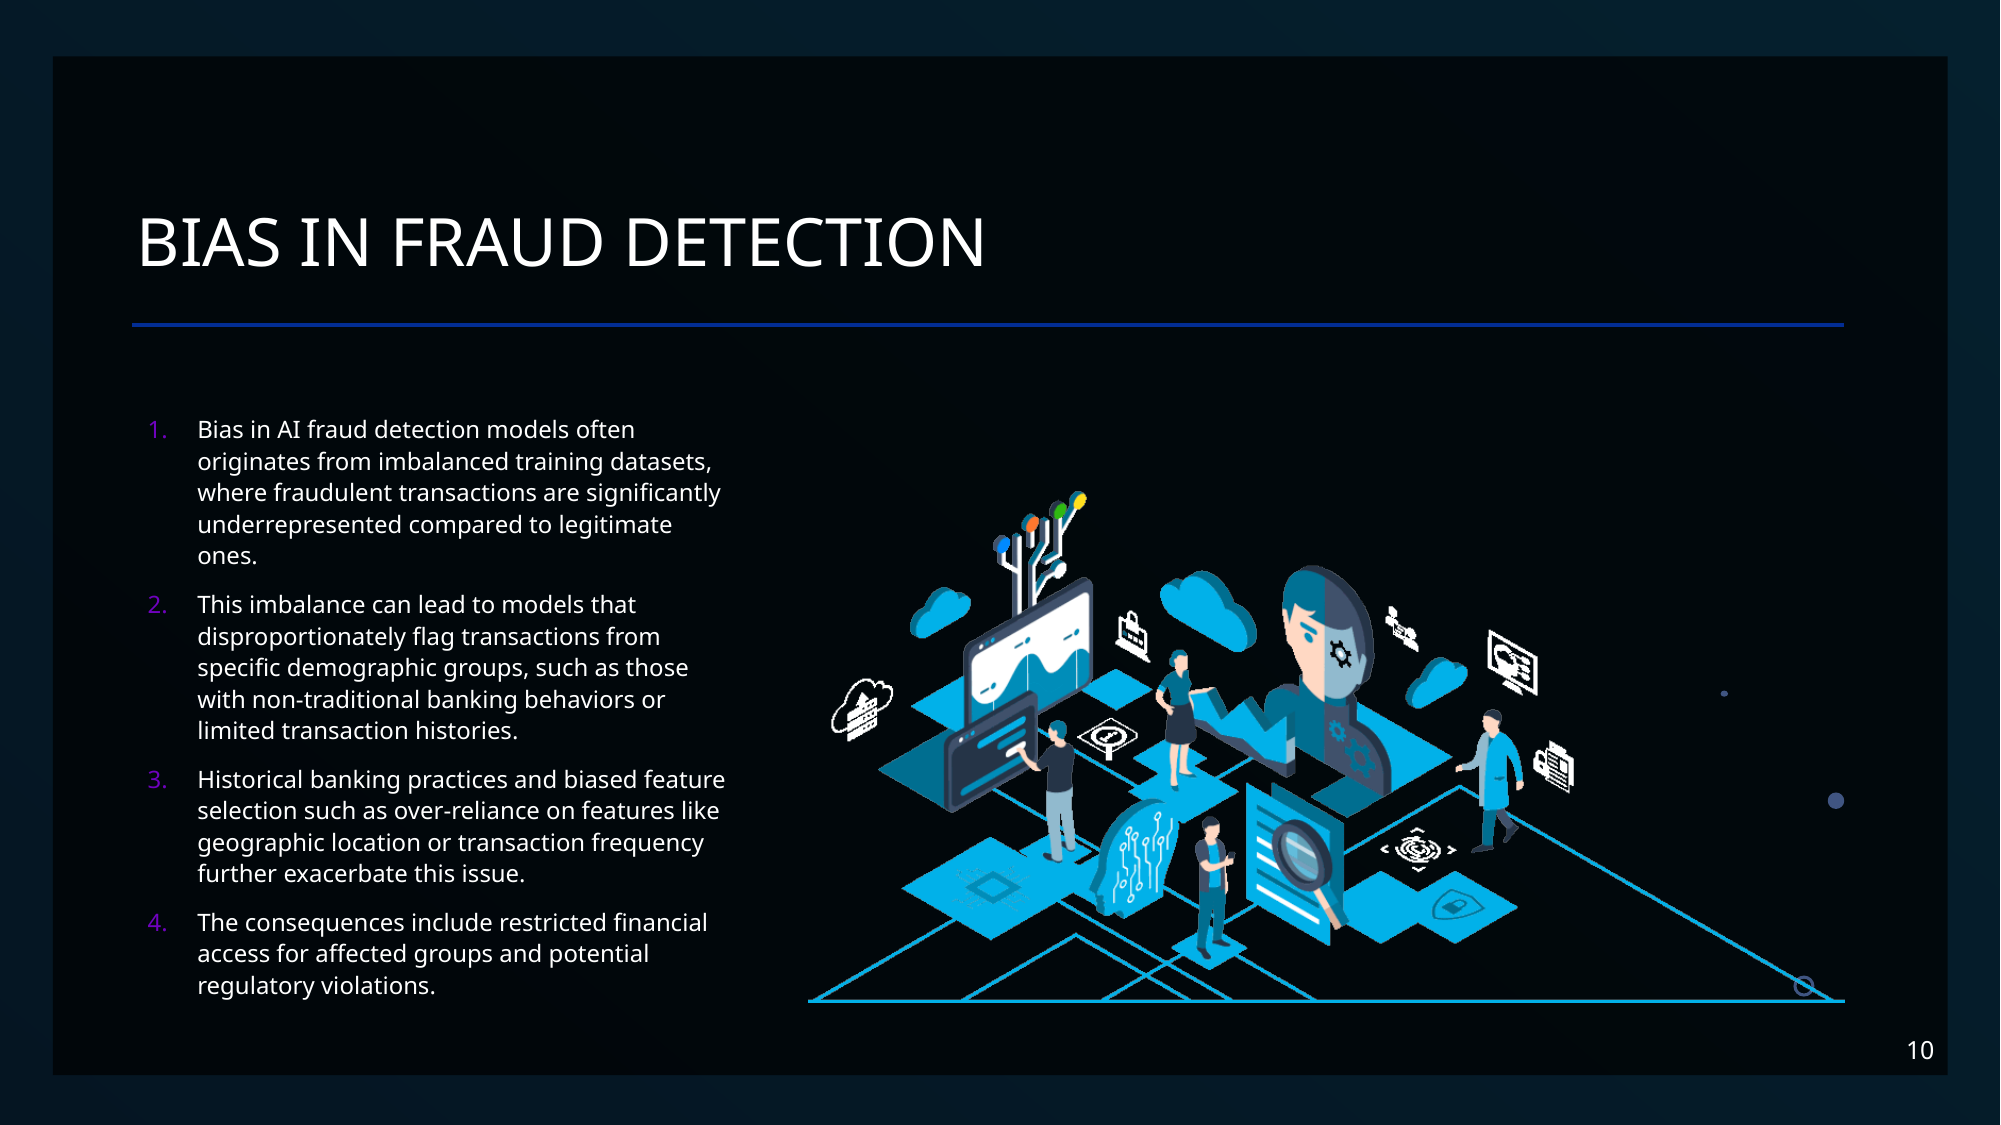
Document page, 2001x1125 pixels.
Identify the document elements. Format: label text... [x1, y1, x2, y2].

list Bias in AI fraud detection models often originates from imbalanced training datasets, where fraudulent transactions are significantly underrepresented compared to legitimate ones. This imbalance can lead to models that disproportionately flag transactions from specific demographic groups, such as those with non-traditional banking behaviors or limited transaction histories. Historical banking practices and biased feature selection such as over-reliance on features like geographic location or transaction frequency further exacerbate this issue. The consequences include restricted financial access for affected groups and potential regulatory violations. [132, 404, 752, 1016]
slide_number 10 [1499, 1021, 1950, 1082]
title Bias in fraud detection [121, 70, 1845, 289]
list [808, 417, 1845, 1003]
